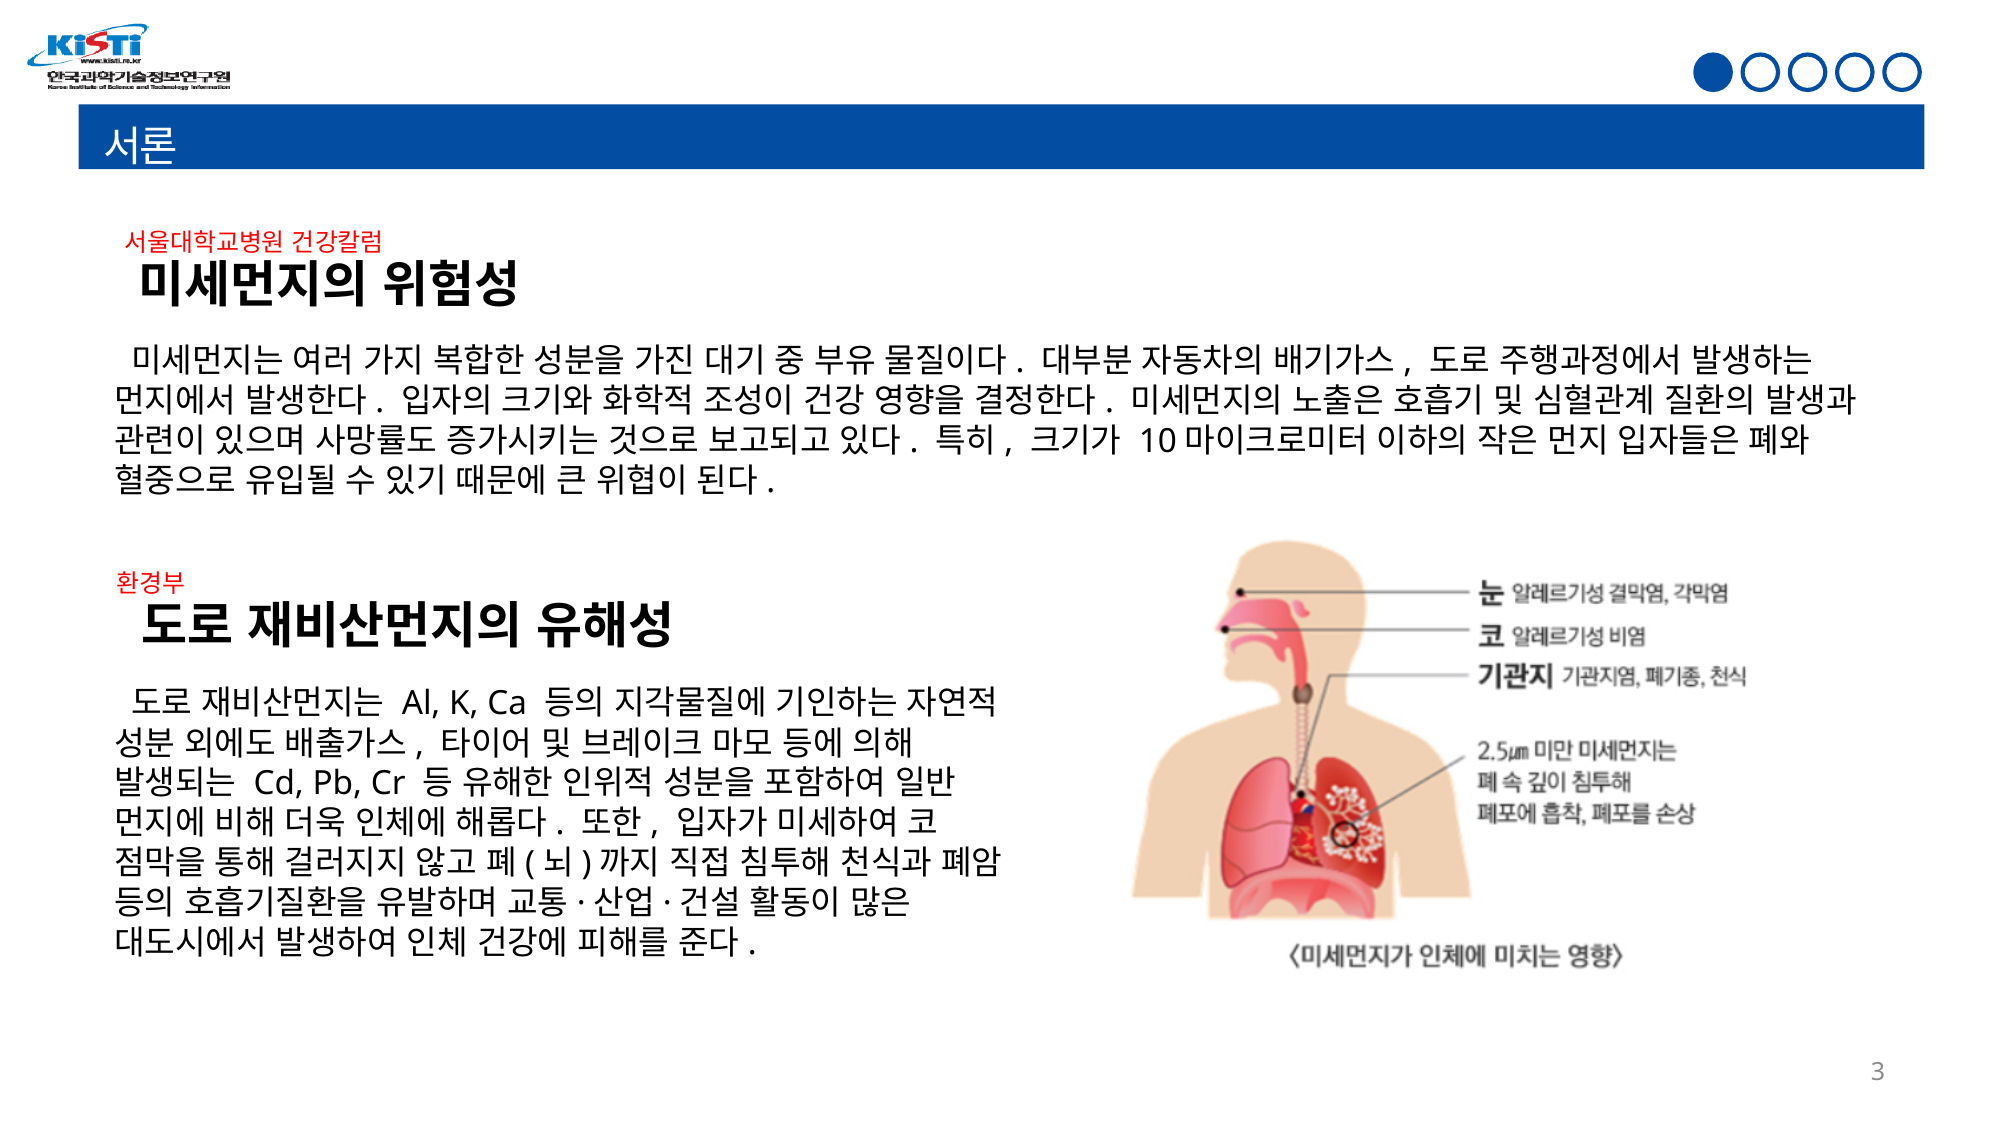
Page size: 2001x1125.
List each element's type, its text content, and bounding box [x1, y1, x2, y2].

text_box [97, 219, 1875, 988]
text_box [1882, 52, 1922, 93]
text_box 서론 [89, 112, 1218, 177]
slide_number 3 [1433, 1042, 1900, 1103]
picture [3, 3, 254, 100]
text_box [1740, 52, 1781, 93]
text_box [1835, 52, 1875, 93]
text_box [1787, 52, 1828, 93]
text_box [1693, 52, 1733, 93]
text_box [77, 102, 1926, 171]
